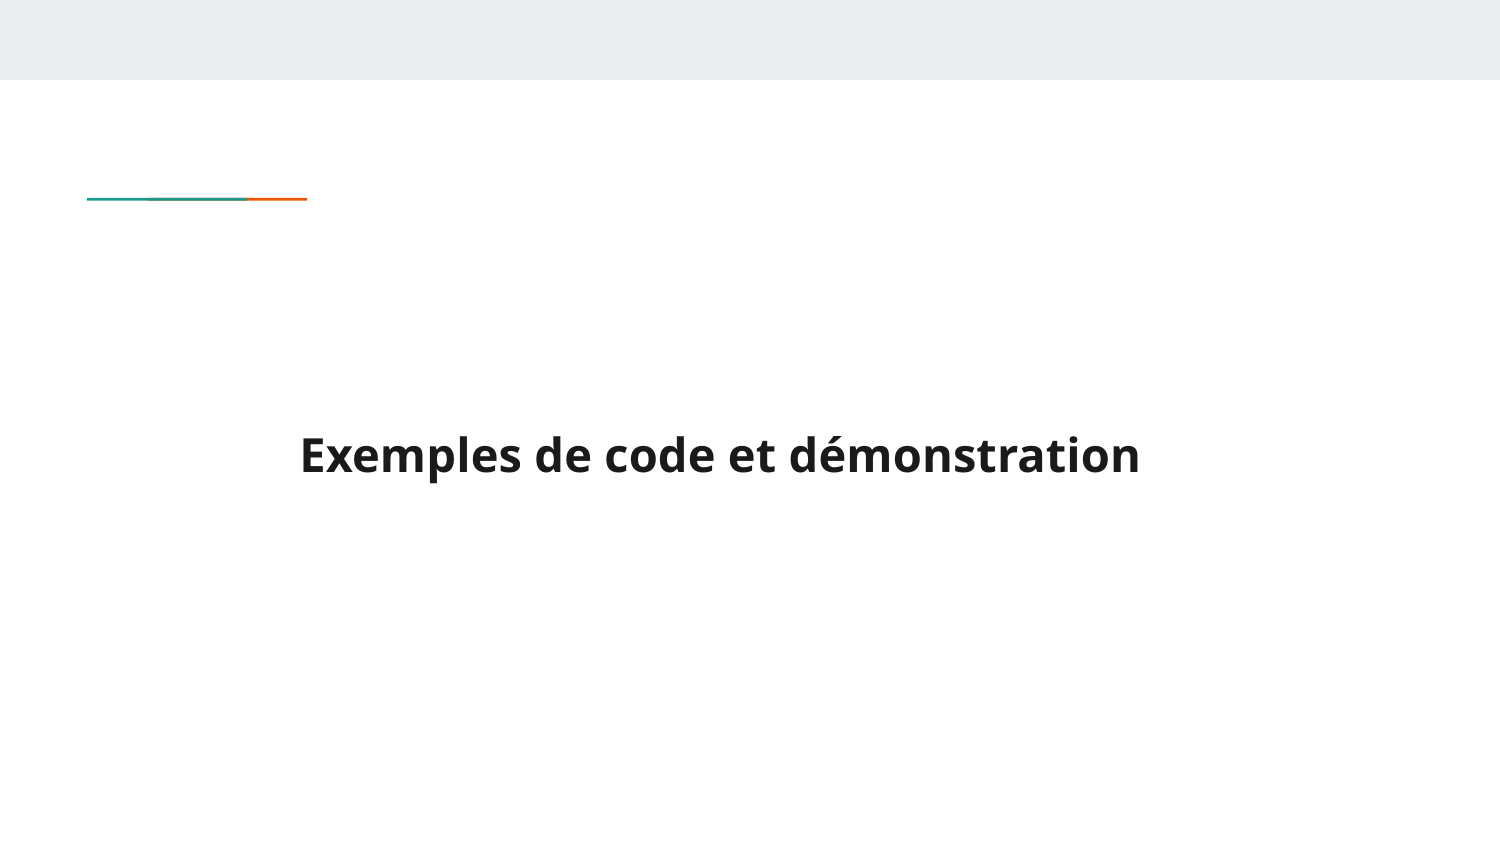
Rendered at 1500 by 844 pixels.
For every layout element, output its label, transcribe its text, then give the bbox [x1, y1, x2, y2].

title Exemples de code et démonstration [284, 410, 1197, 499]
